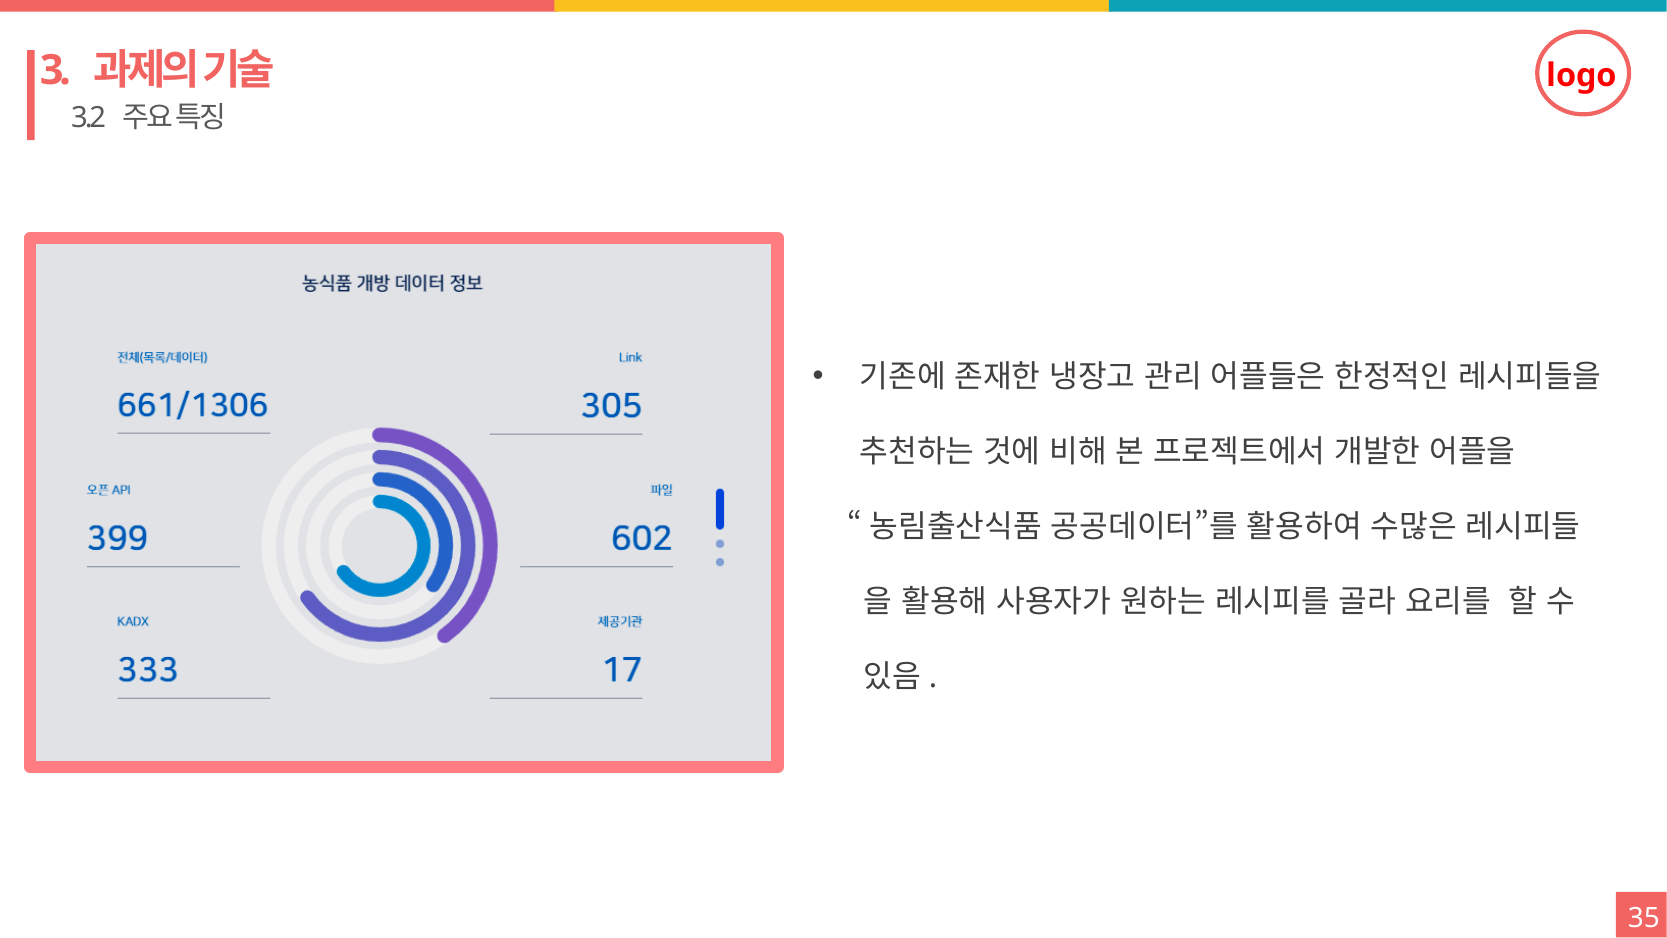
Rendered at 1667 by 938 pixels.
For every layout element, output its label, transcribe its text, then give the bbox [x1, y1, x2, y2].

text_box [25, 48, 37, 142]
text_box 기존에 존재한 냉장고 관리 어플들은 한정적인 레시피들을 추천하는 것에 비해 본 프로젝트에서 개발한 어플을 “농림출산식품 공공데이터”를 활용하여 수많은 레시피들 을 활용해 사용자가 원하는 레시피를 골라 요리를 할 수 있음. [797, 311, 1667, 701]
slide_number 35 [1594, 893, 1667, 938]
text_box 3. 과제의 기술 [25, 35, 290, 100]
text_box 3.2 주요 특징 [37, 90, 242, 141]
picture [35, 244, 772, 761]
